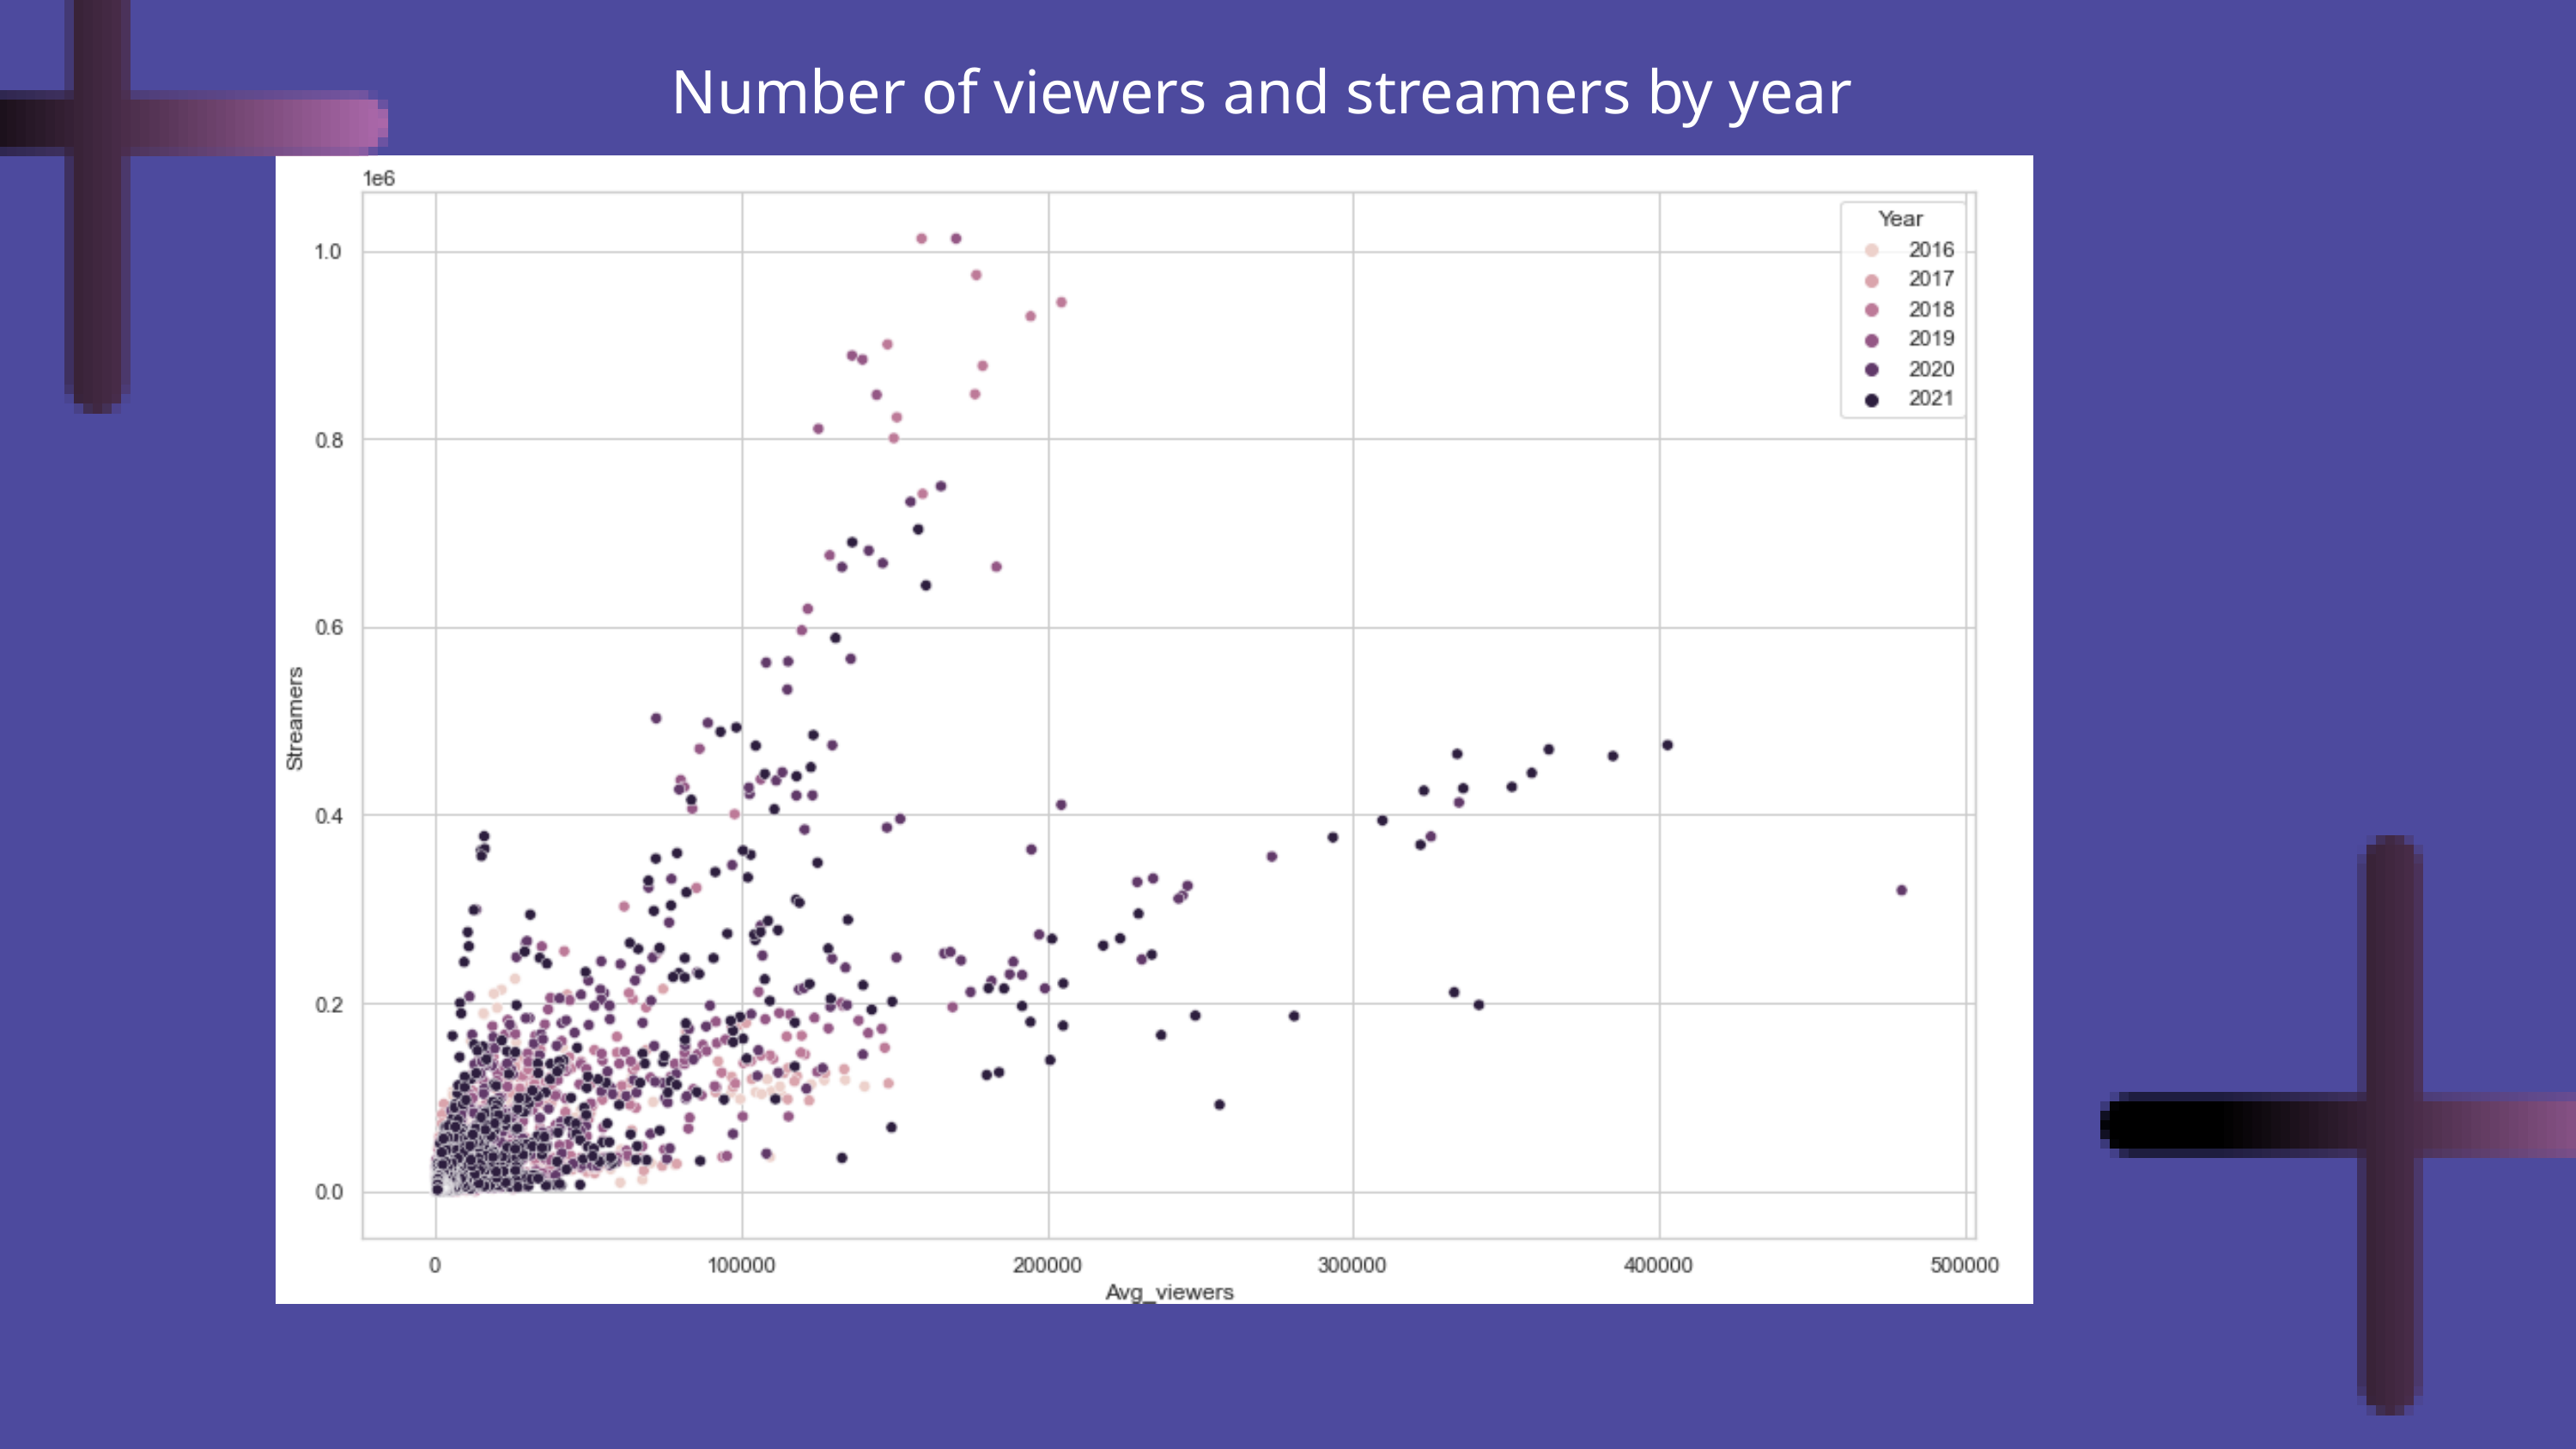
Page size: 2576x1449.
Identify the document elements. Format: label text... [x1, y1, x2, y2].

text_box Number of viewers and streamers by year [392, 47, 2198, 126]
picture [2100, 835, 2576, 1416]
picture [0, 0, 2033, 1304]
